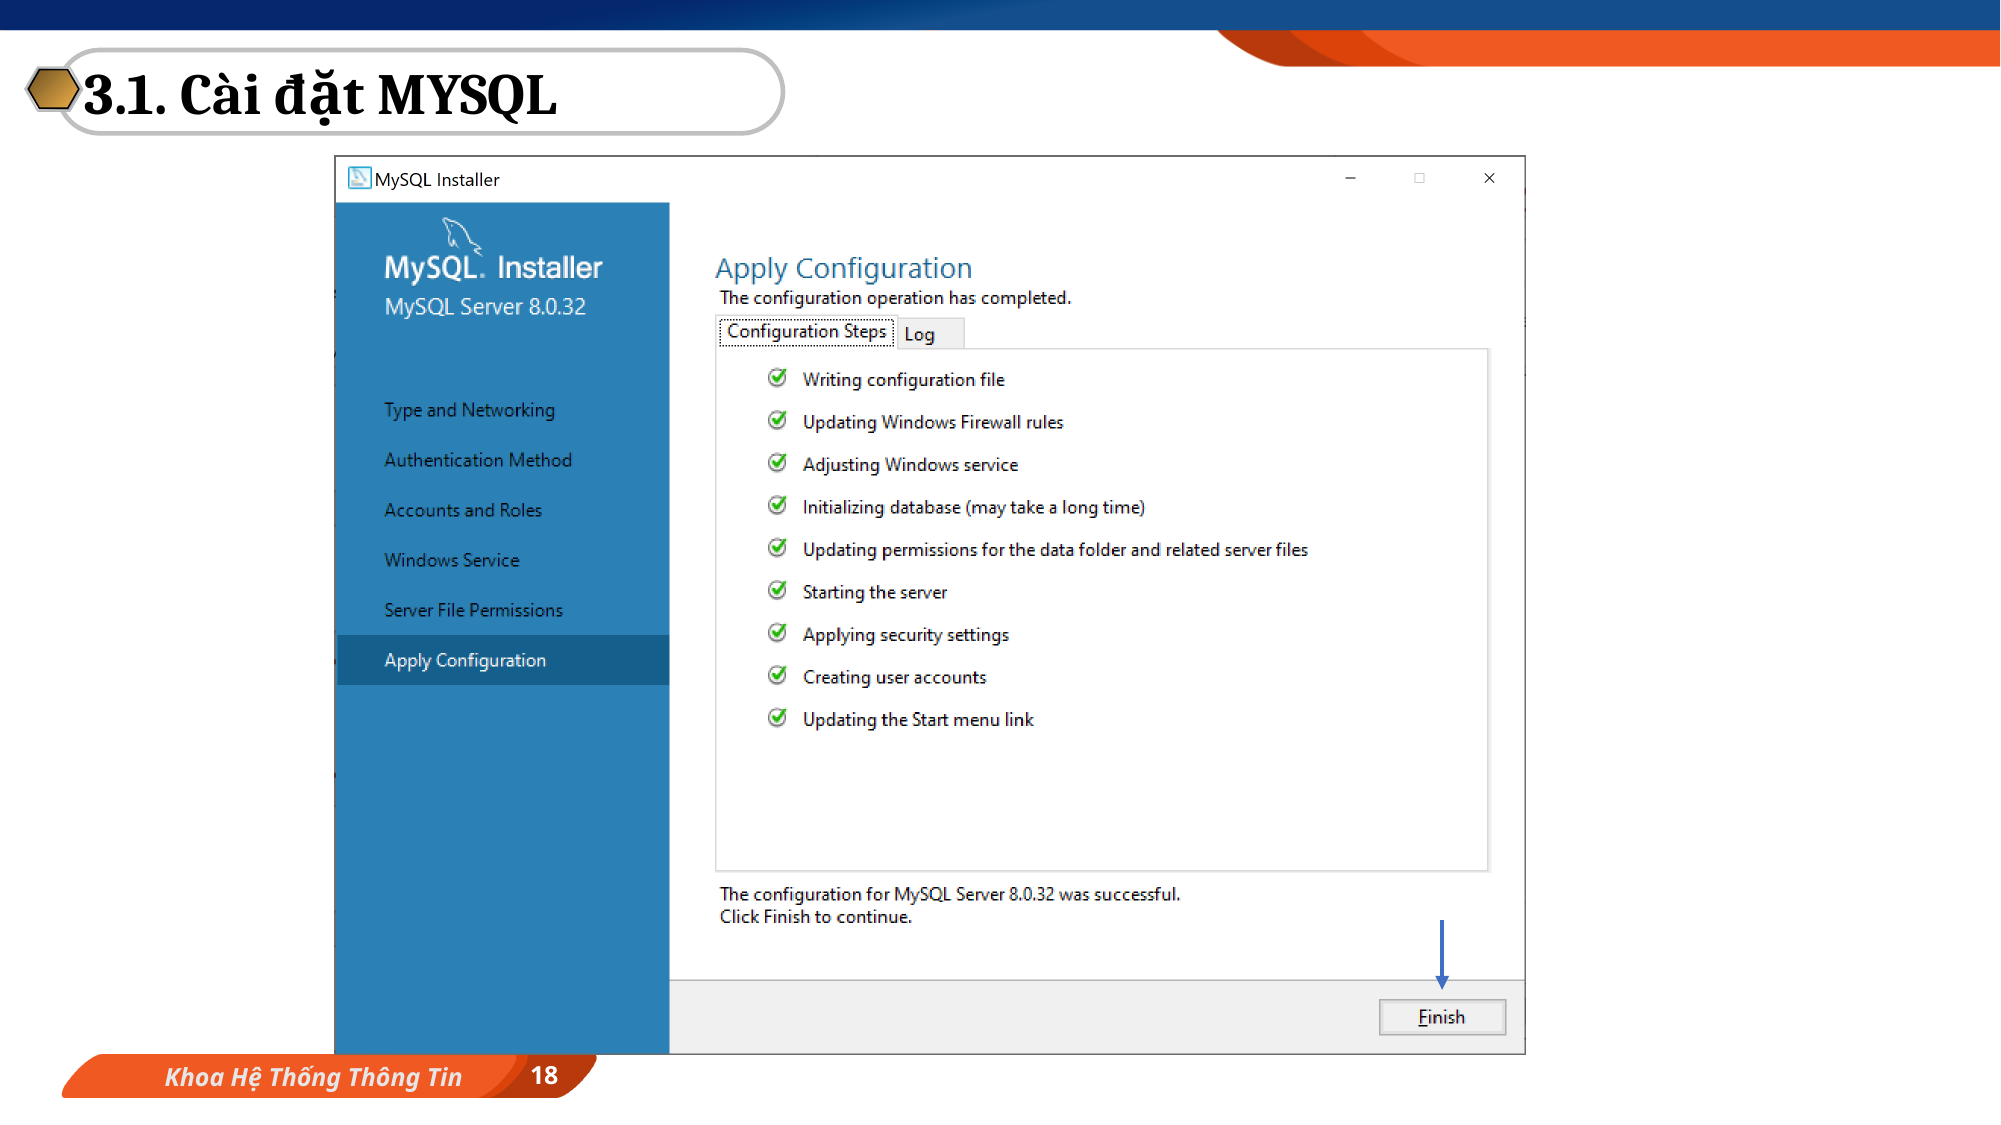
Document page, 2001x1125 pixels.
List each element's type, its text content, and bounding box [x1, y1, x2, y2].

picture [0, 0, 2001, 71]
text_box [24, 49, 784, 134]
picture [34, 155, 1527, 1125]
footer Khoa Hệ Thống Thông Tin [119, 1054, 508, 1098]
slide_number 18 [508, 1064, 574, 1106]
